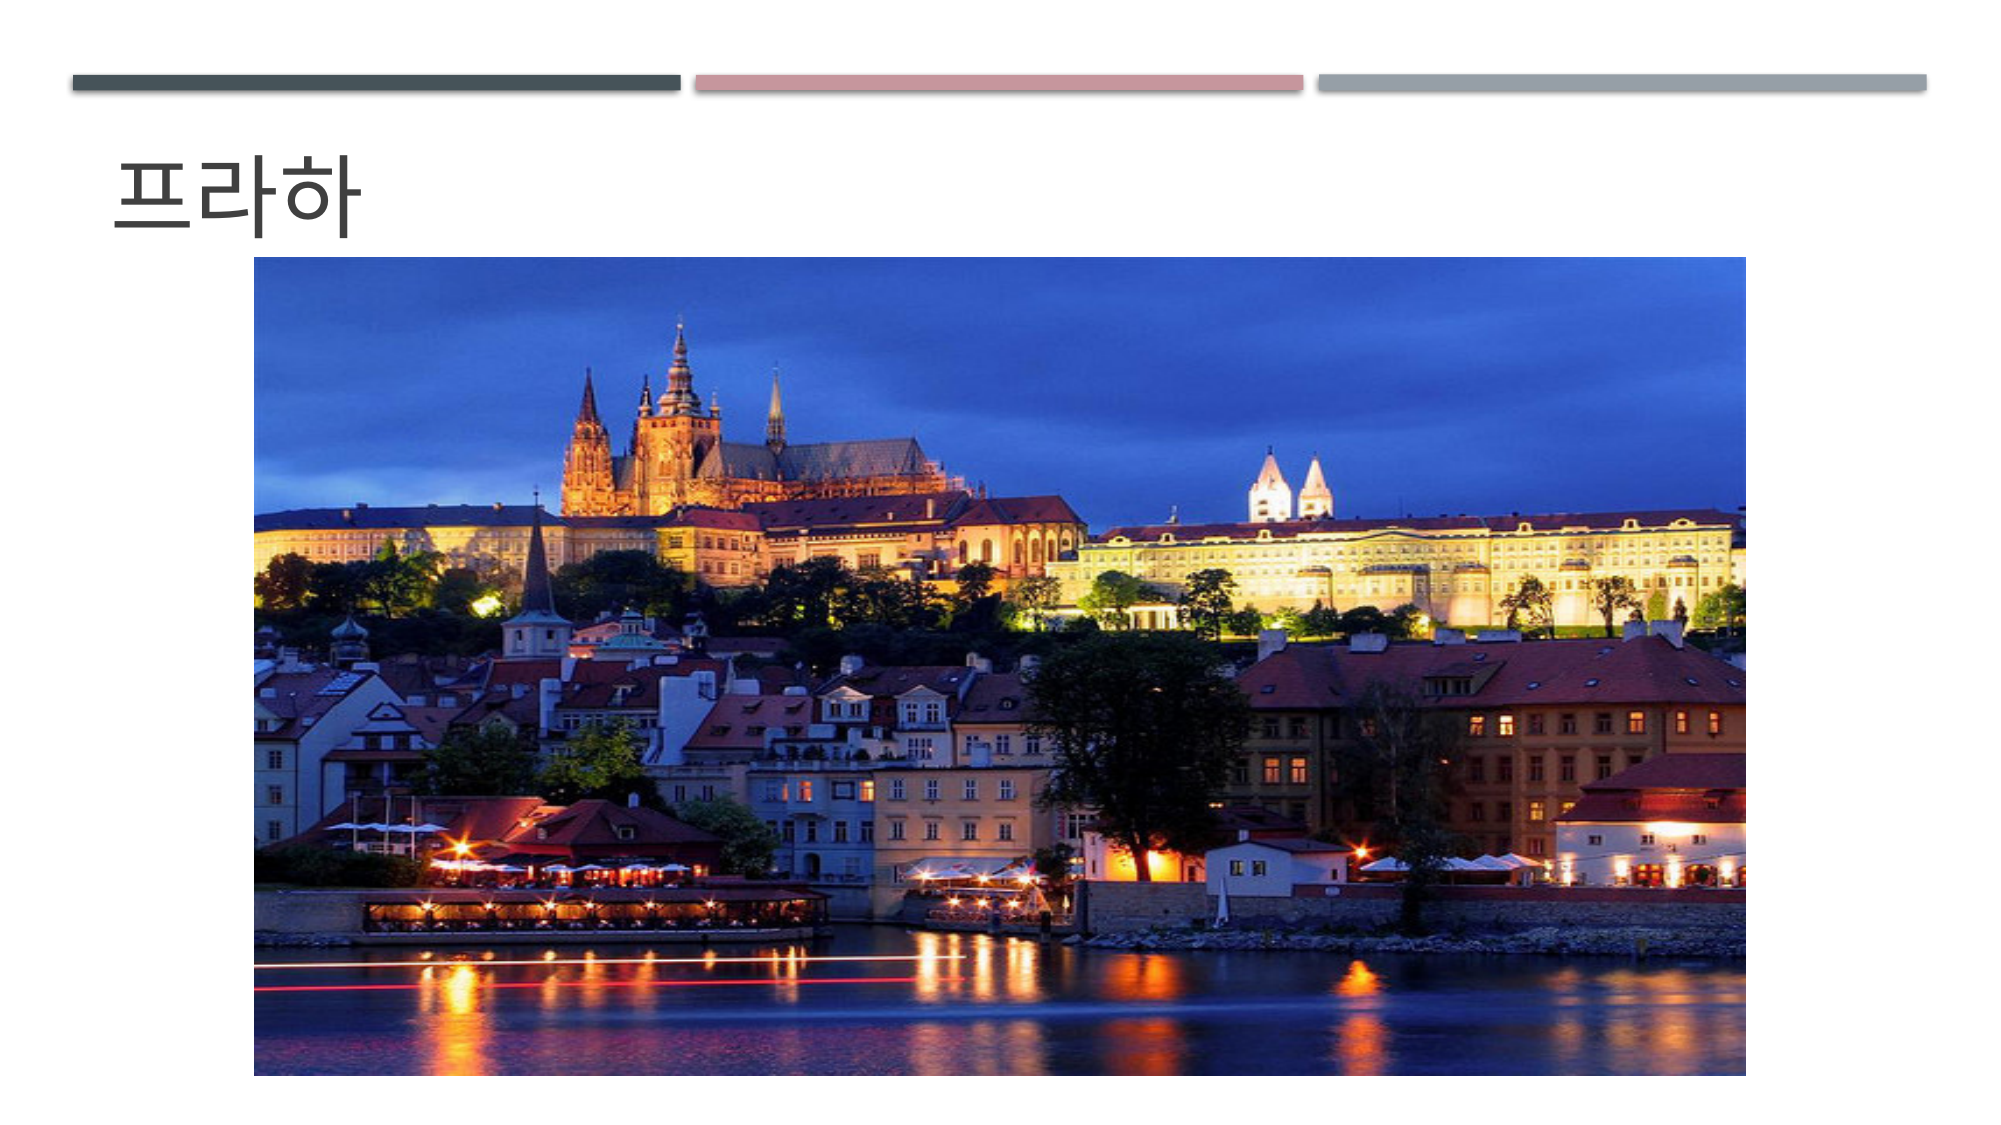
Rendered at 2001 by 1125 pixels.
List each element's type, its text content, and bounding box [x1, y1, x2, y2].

picture [254, 256, 1746, 1076]
title 프라하 [95, 115, 1905, 258]
